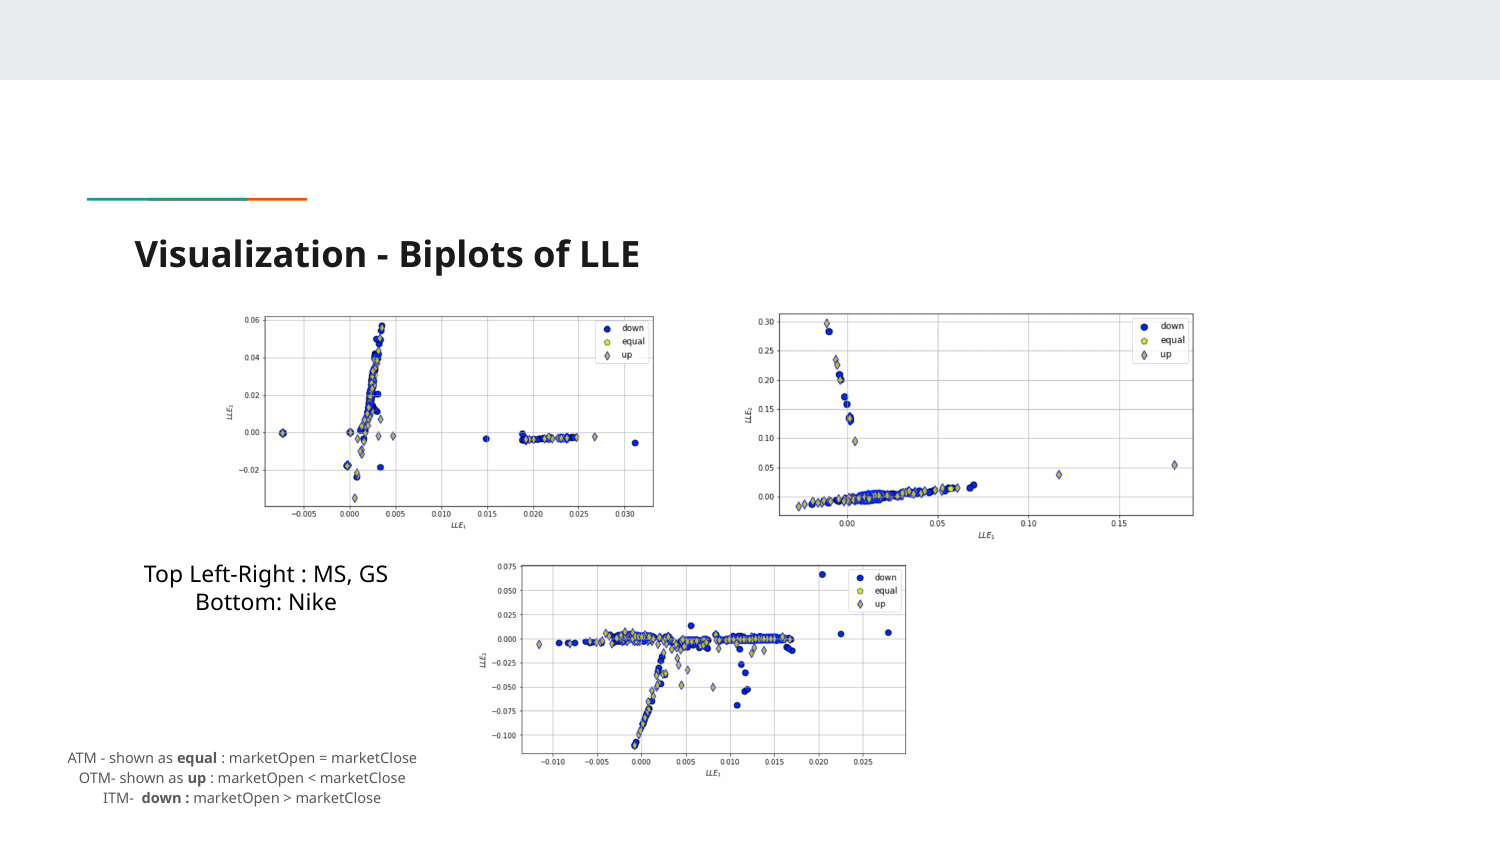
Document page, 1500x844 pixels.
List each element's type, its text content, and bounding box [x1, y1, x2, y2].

list ATM - shown as equal : marketOpen = marketClose OTM- shown as up : marketOpen < marketClose ITM- down : marketOpen > marketClose [39, 689, 446, 823]
picture [737, 303, 1236, 542]
title Visualization - Biplots of LLE [119, 216, 1381, 305]
picture [216, 311, 701, 538]
picture [472, 556, 946, 783]
text_box Top Left-Right : MS, GS Bottom: Nike [98, 544, 434, 630]
